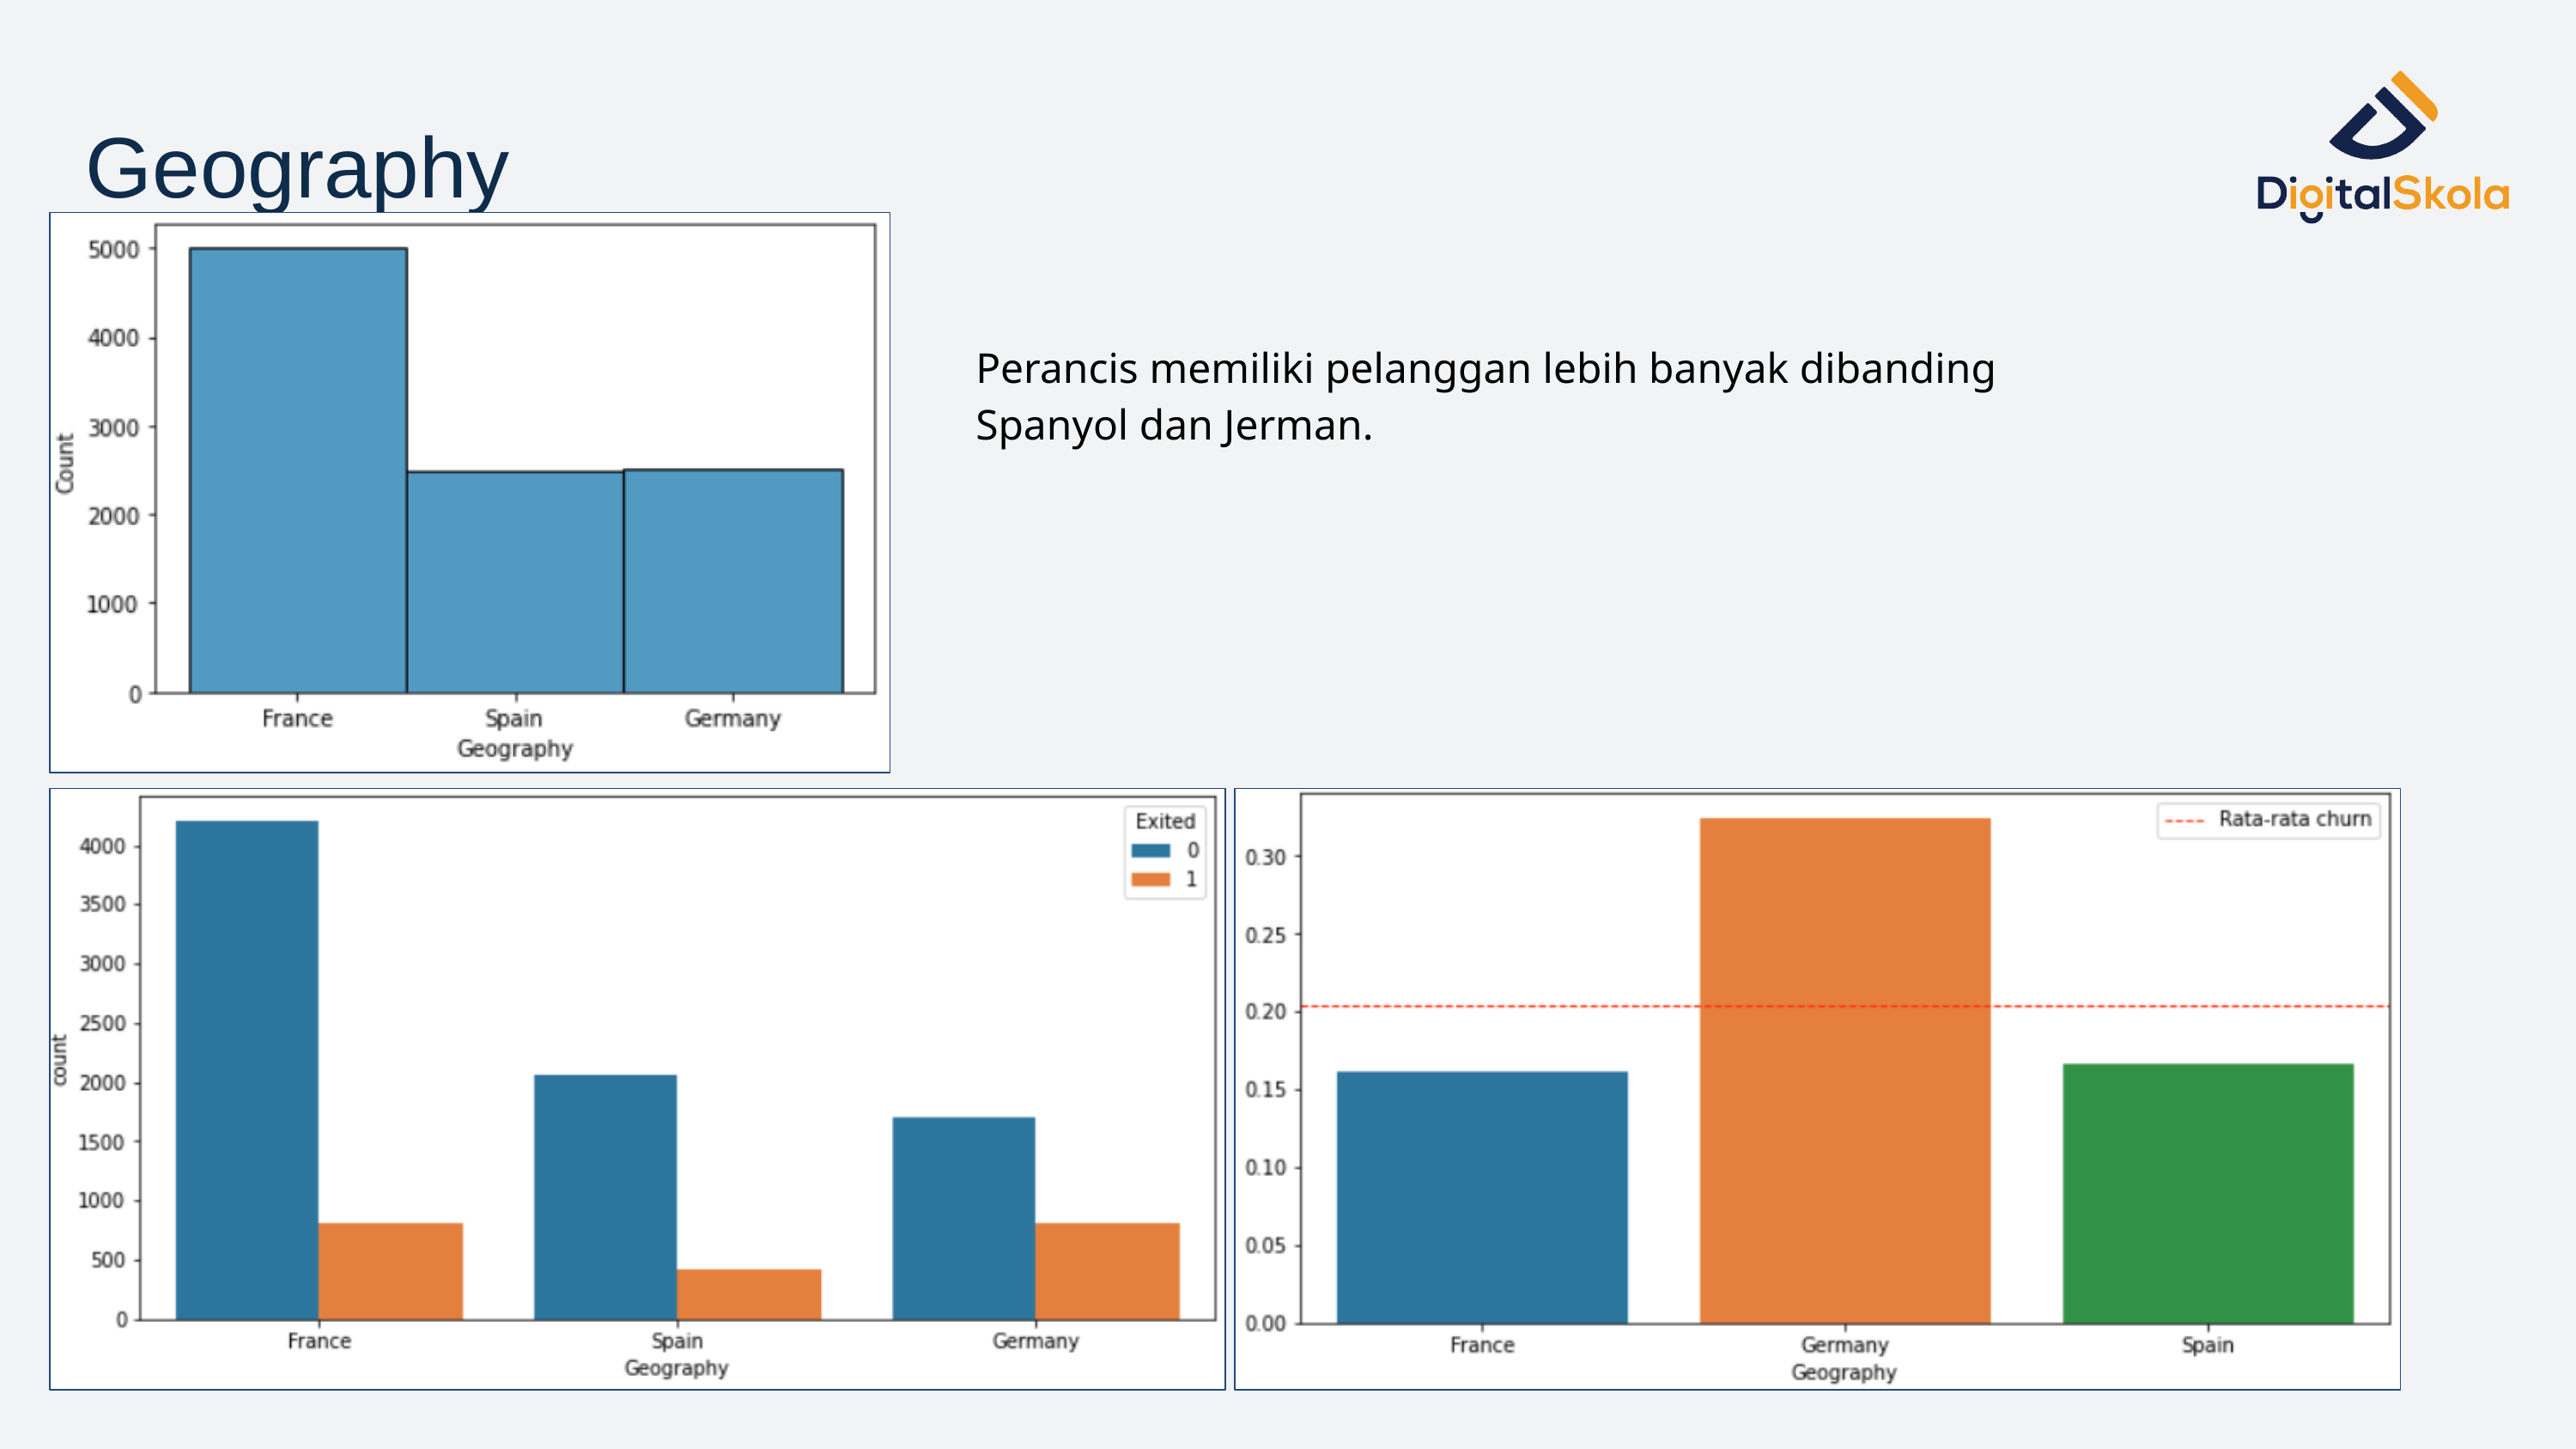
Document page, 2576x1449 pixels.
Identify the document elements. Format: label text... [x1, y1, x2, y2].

picture [2211, 15, 2555, 270]
picture [1235, 789, 2400, 1390]
picture [50, 789, 1225, 1390]
picture [50, 213, 890, 773]
text_box Perancis memiliki pelanggan lebih banyak dibanding Spanyol dan Jerman. [963, 371, 2091, 462]
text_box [85, 90, 2269, 362]
